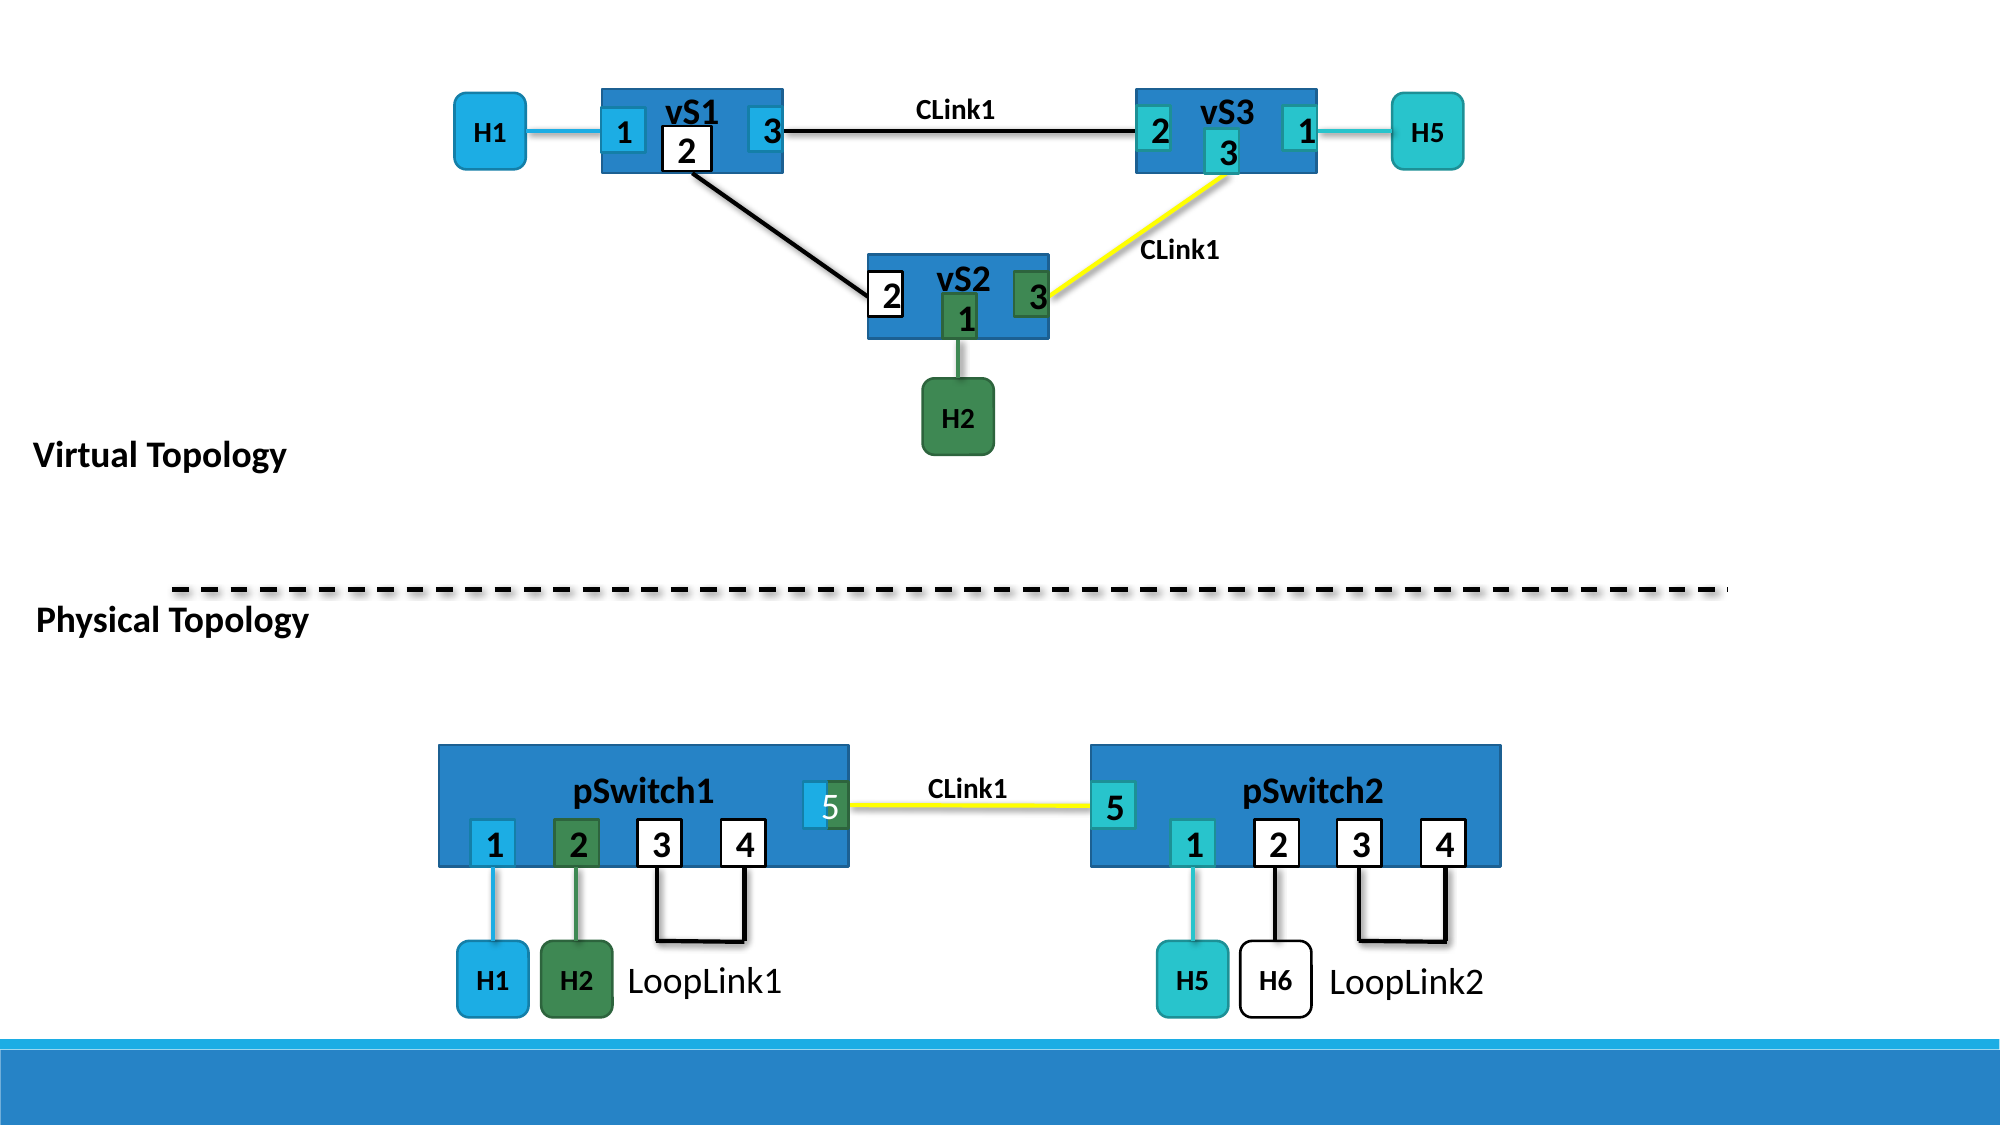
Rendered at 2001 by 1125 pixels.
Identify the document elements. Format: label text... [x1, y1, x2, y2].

text_box H1 [453, 91, 528, 171]
text_box H5 [1390, 91, 1465, 171]
text_box H5 [1155, 939, 1230, 1019]
text_box CLink1 [900, 761, 1023, 801]
text_box CLink1 [888, 82, 1011, 127]
text_box 2 [1253, 819, 1300, 868]
text_box vS3 [1184, 79, 1271, 141]
text_box 4 [720, 818, 767, 868]
text_box 2 [867, 270, 904, 318]
text_box Virtual Topology [18, 422, 303, 483]
text_box [867, 253, 941, 340]
text_box 1 [469, 818, 516, 868]
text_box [1047, 172, 1228, 298]
text_box [802, 780, 806, 830]
text_box 3 [636, 819, 683, 868]
text_box [601, 88, 690, 174]
text_box H2 [921, 377, 996, 457]
text_box H2 [539, 939, 614, 1019]
text_box 2 [661, 140, 713, 172]
text_box [1240, 88, 1318, 174]
text_box 1 [600, 106, 647, 154]
text_box 5 [806, 774, 855, 835]
text_box [438, 744, 850, 868]
text_box 3 [747, 105, 784, 153]
text_box 3 [1013, 270, 1050, 318]
text_box Physical Topology [21, 588, 325, 648]
text_box pSwitch2 [1226, 758, 1399, 819]
text_box H6 [1238, 939, 1313, 1019]
text_box 2 [1135, 104, 1172, 152]
text_box 1 [941, 307, 978, 340]
text_box LoopLink1 [612, 949, 798, 1009]
text_box vS2 [921, 246, 1007, 307]
text_box [1135, 88, 1203, 169]
text_box [713, 88, 784, 169]
text_box 5 [1090, 780, 1137, 830]
text_box [1090, 744, 1502, 868]
text_box 3 [1203, 141, 1240, 175]
text_box [978, 253, 1050, 340]
text_box H1 [456, 939, 530, 1019]
text_box 3 [1336, 819, 1383, 868]
text_box vS1 [649, 78, 746, 140]
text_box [691, 172, 869, 298]
text_box 1 [1281, 104, 1318, 152]
text_box LoopLink2 [1314, 949, 1500, 1009]
text_box 2 [553, 818, 600, 868]
text_box 1 [1169, 818, 1216, 868]
text_box pSwitch1 [557, 758, 730, 819]
text_box 4 [1420, 818, 1467, 868]
